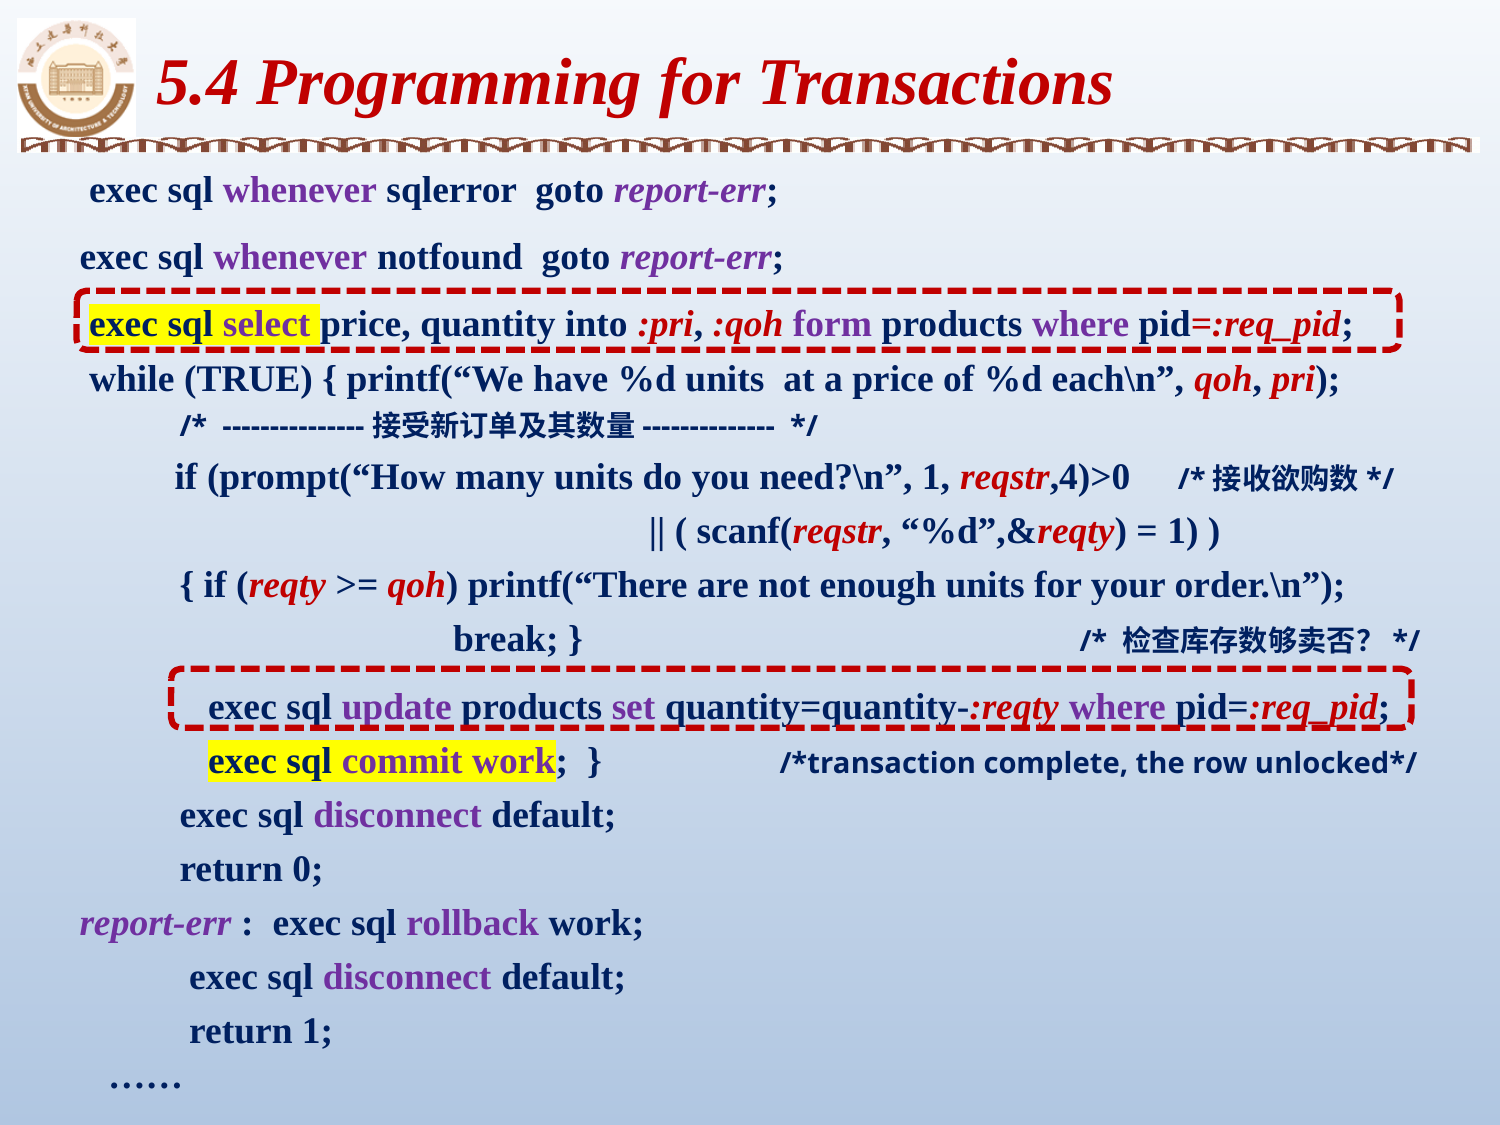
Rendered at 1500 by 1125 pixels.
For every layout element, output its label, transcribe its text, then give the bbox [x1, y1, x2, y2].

text_box 5.4 Programming for Transactions [141, 30, 1500, 126]
text_box exec sql whenever sqlerror goto report-err; exec sql whenever notfound goto report-err; exec sql select price, quantity into :pri, :qoh form products where pid=:req_pid; while (TRUE) { printf(“We have %d units at a price of %d each\n”, qoh, pri); /* ---------------接受新订单及其数量-------------- */ if (prompt(“How many units do you need?\n”, 1, reqstr,4)>0 /*接收欲购数*/ || ( scanf(reqstr, “%d”,&reqty) = 1) ) { if (reqty >= qoh) printf(“There are not enough units for your order.\n”); break; } /* 检查库存数够卖否？*/ exec sql update products set quantity=quantity-:reqty where pid=:req_pid; exec sql commit work; } /*transaction complete, the row unlocked*/ exec sql disconnect default; return 0; report-err : exec sql rollback work; exec sql disconnect default; return 1; …… [64, 149, 1500, 1094]
picture [17, 18, 1480, 153]
text_box [76, 290, 1400, 350]
text_box [171, 668, 1412, 728]
